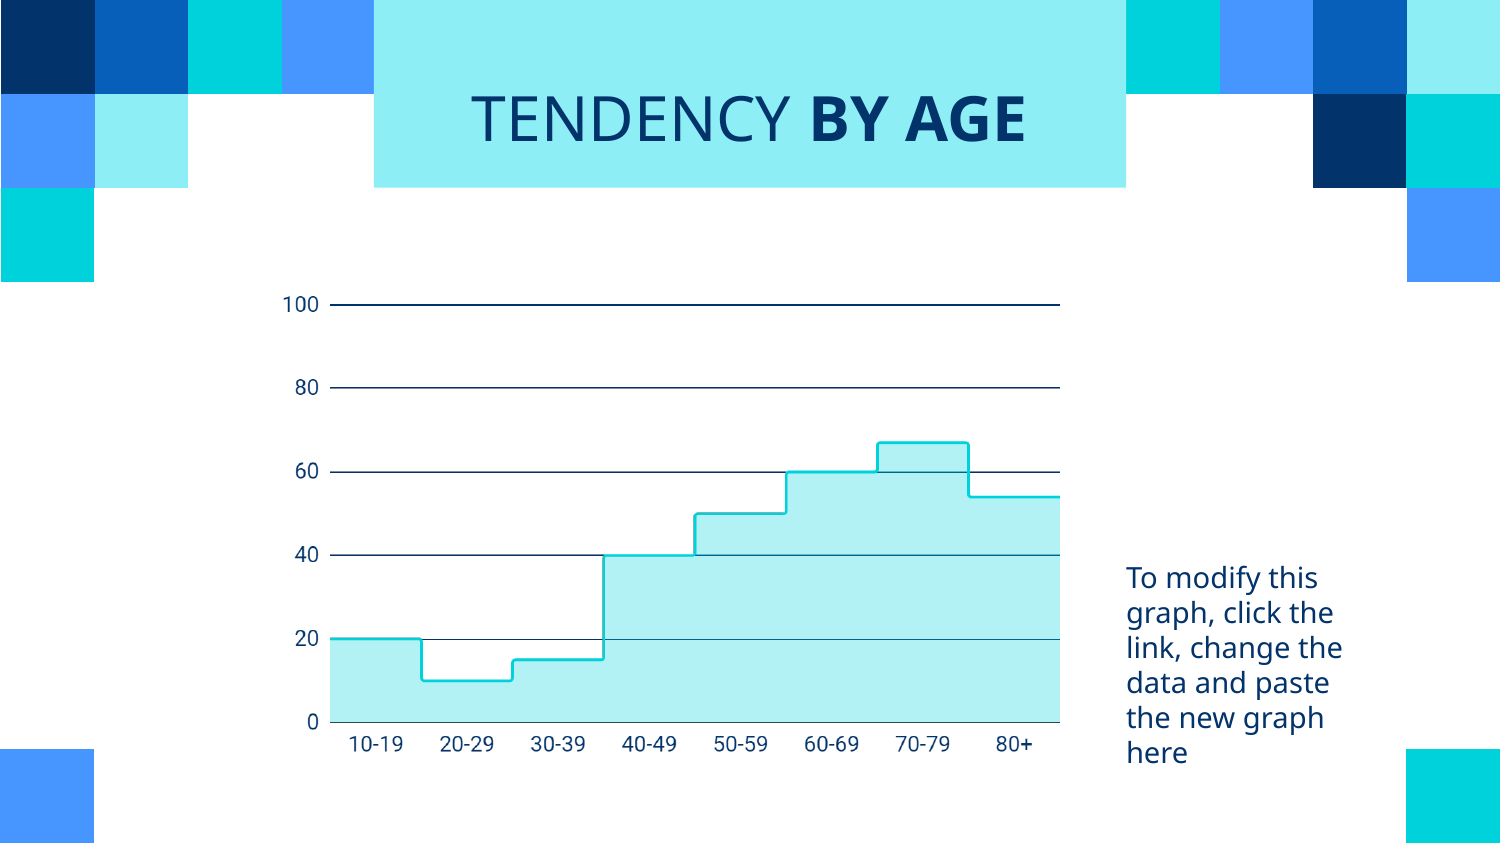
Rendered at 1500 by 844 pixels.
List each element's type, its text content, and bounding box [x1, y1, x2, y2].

subtitle To modify this graph, click the link, change the data and paste the new graph here [1111, 544, 1386, 750]
picture [255, 268, 1085, 781]
title TENDENCY BY AGE [373, 0, 1127, 188]
